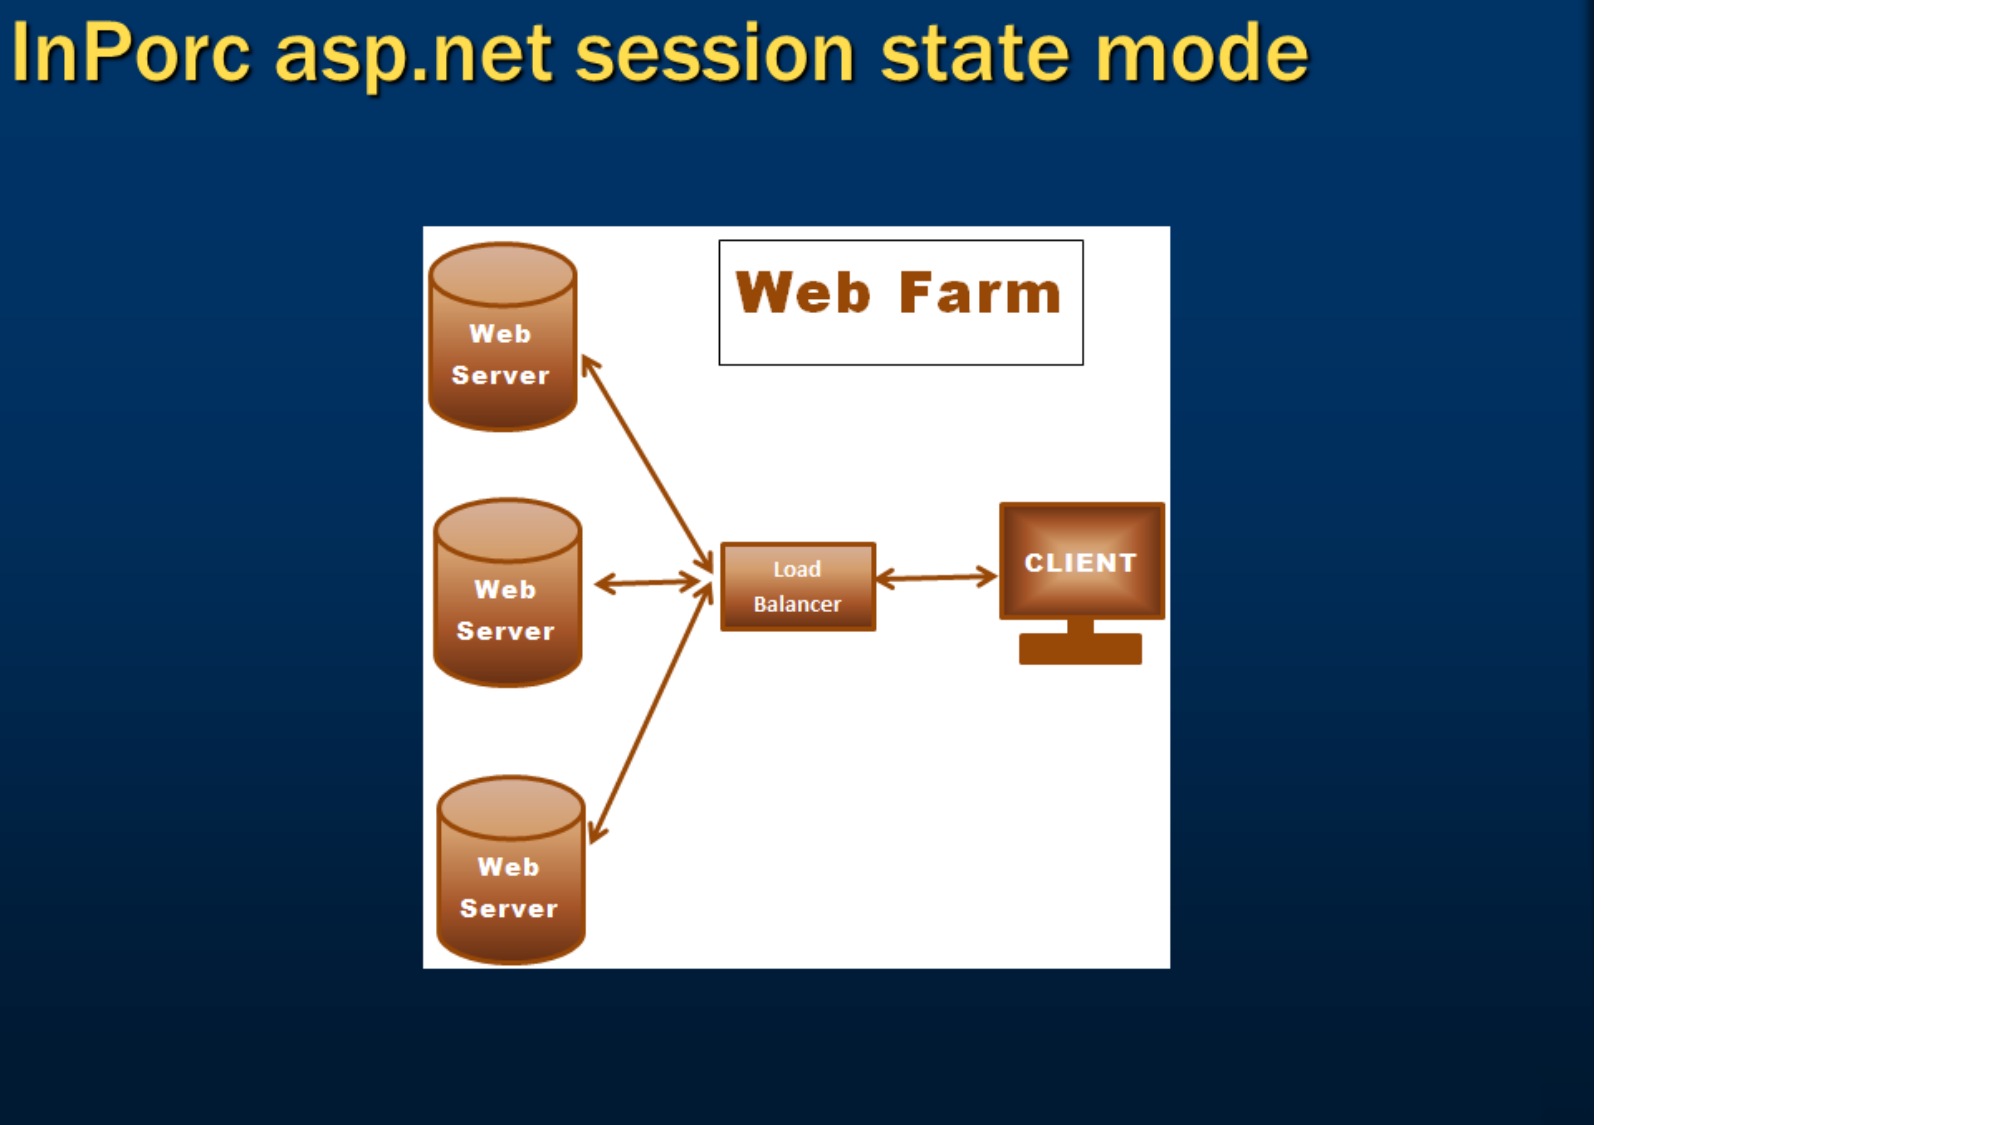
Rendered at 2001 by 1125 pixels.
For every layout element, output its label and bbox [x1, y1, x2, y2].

list [0, 0, 1594, 1125]
